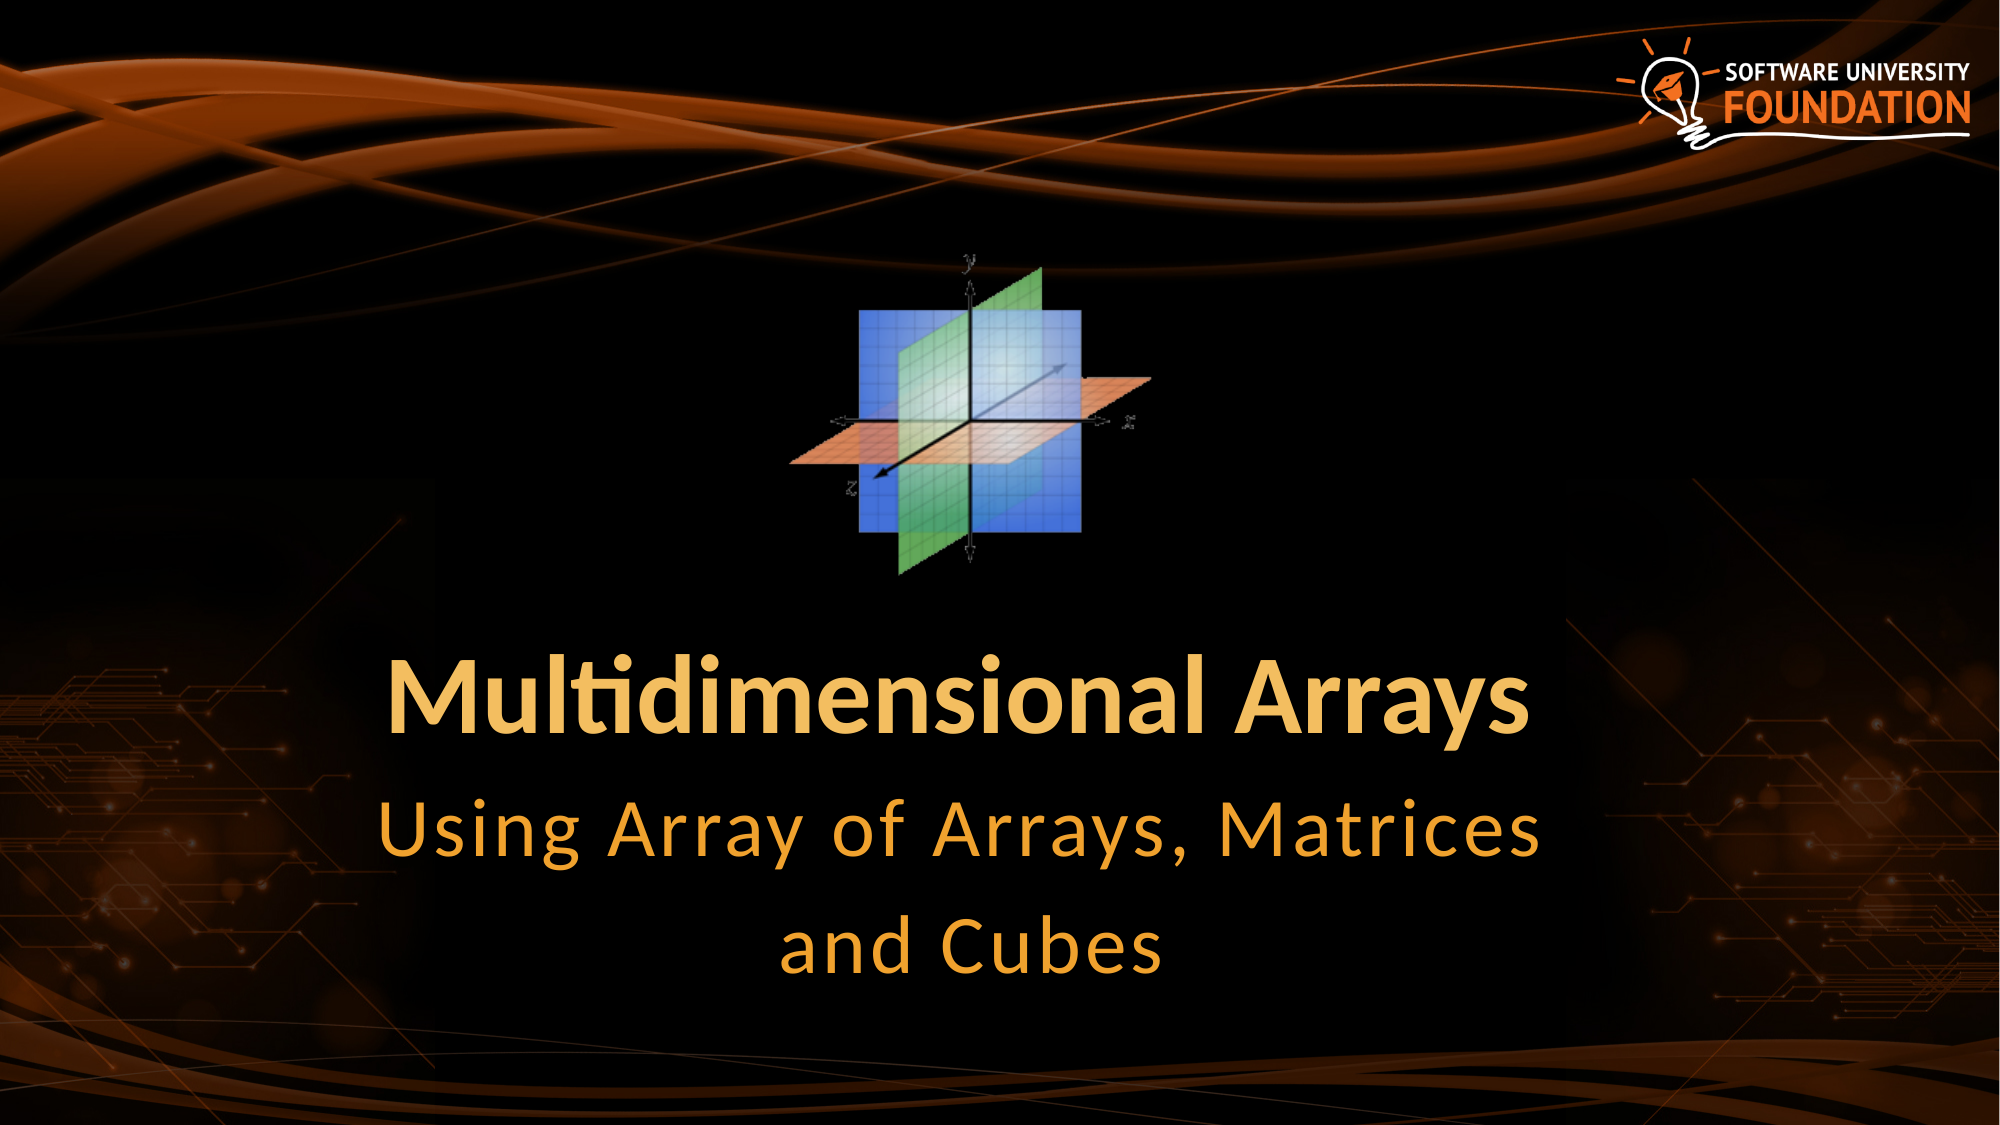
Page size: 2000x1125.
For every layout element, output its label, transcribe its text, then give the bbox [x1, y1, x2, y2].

list Using Array of Arrays, Matrices and Cubes [238, 762, 1705, 876]
picture [0, 0, 2000, 1125]
title Multidimensional Arrays [238, 627, 1705, 762]
